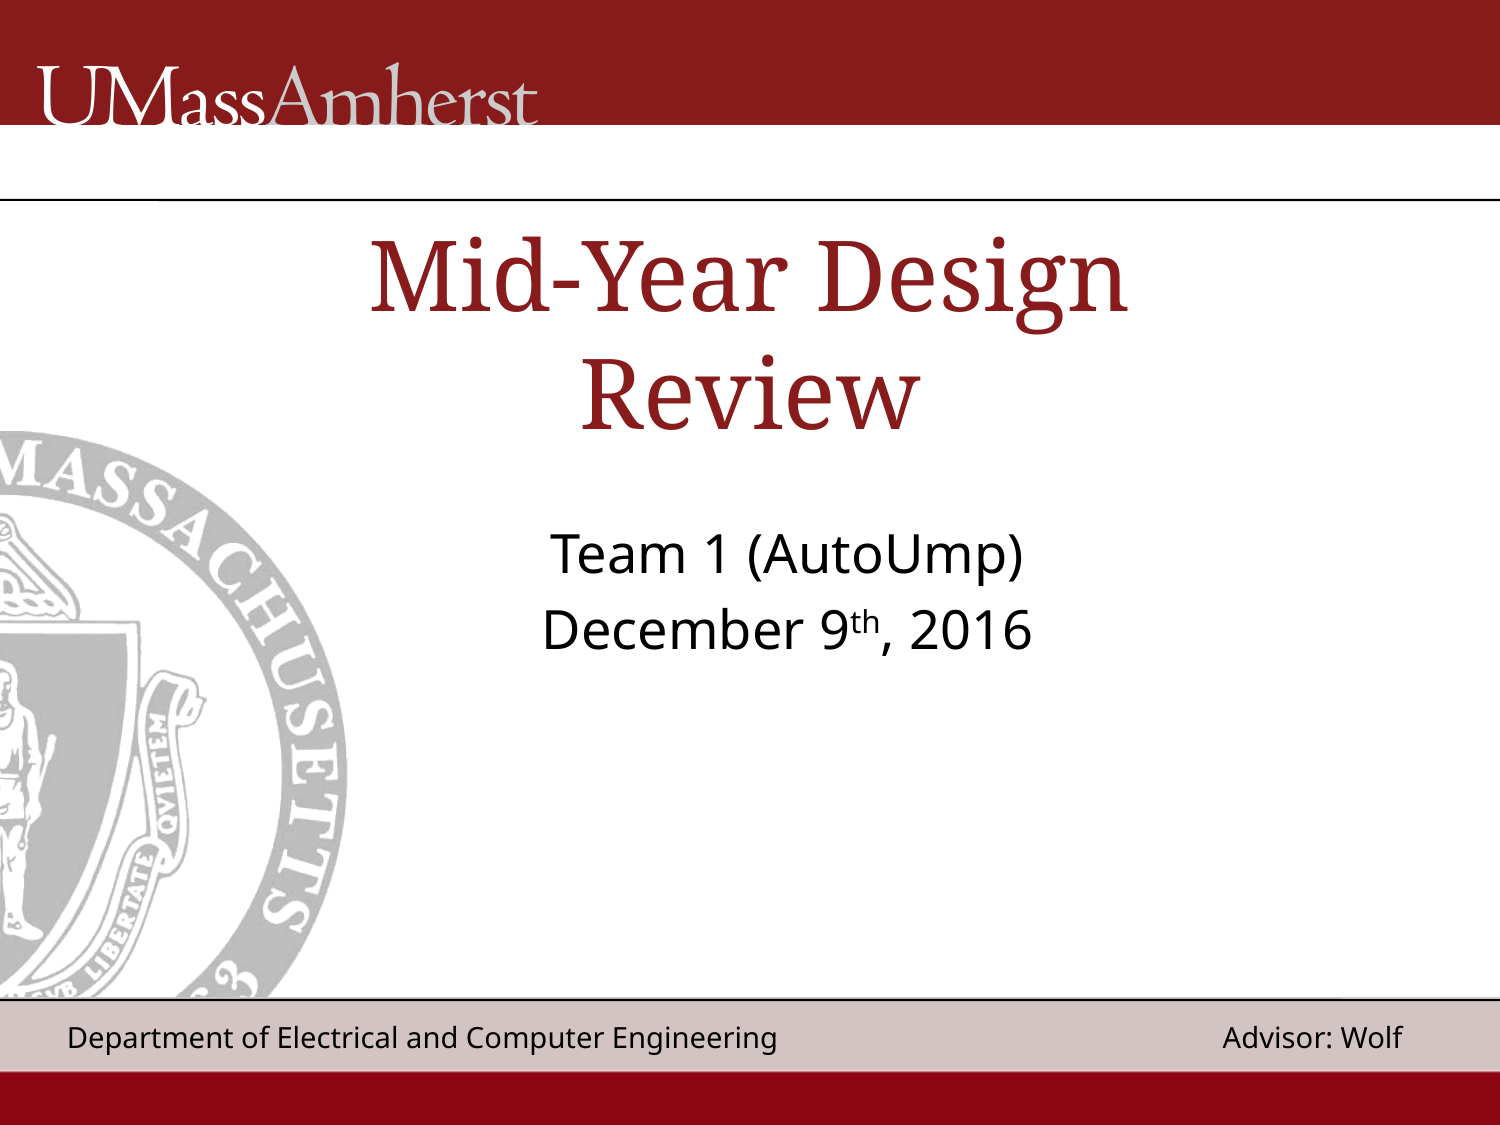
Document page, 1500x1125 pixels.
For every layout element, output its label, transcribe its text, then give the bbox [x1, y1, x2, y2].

picture [0, 1002, 1500, 1125]
picture [0, 431, 1500, 999]
title Mid-Year Design Review [187, 237, 1313, 425]
picture [0, 0, 1500, 125]
subtitle Team 1 (AutoUmp) December 9th, 2016 [293, 512, 1207, 800]
